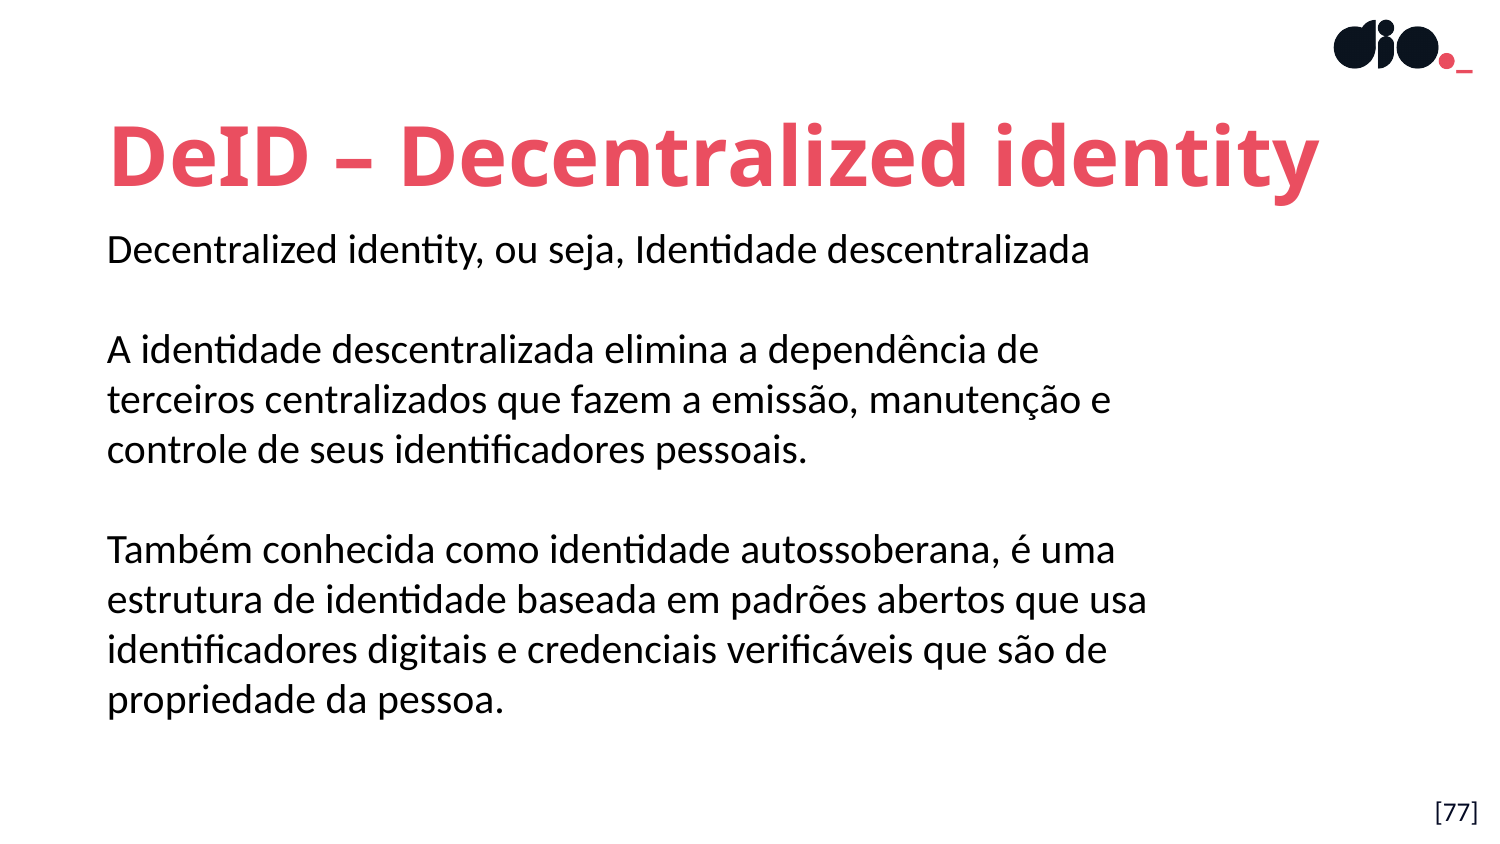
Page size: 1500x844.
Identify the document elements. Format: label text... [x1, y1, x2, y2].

picture [1333, 19, 1473, 74]
text_box Decentralized identity, ou seja, Identidade descentralizada A identidade descentralizada elimina a dependência de terceiros centralizados que fazem a emissão, manutenção e controle de seus identificadores pessoais. Também conhecida como identidade autossoberana, é uma estrutura de identidade baseada em padrões abertos que usa identificadores digitais e credenciais verificáveis que são de propriedade da pessoa. [92, 214, 1173, 730]
text_box DeID – Decentralized identity [92, 76, 1408, 215]
slide_number [77] [1403, 779, 1494, 844]
